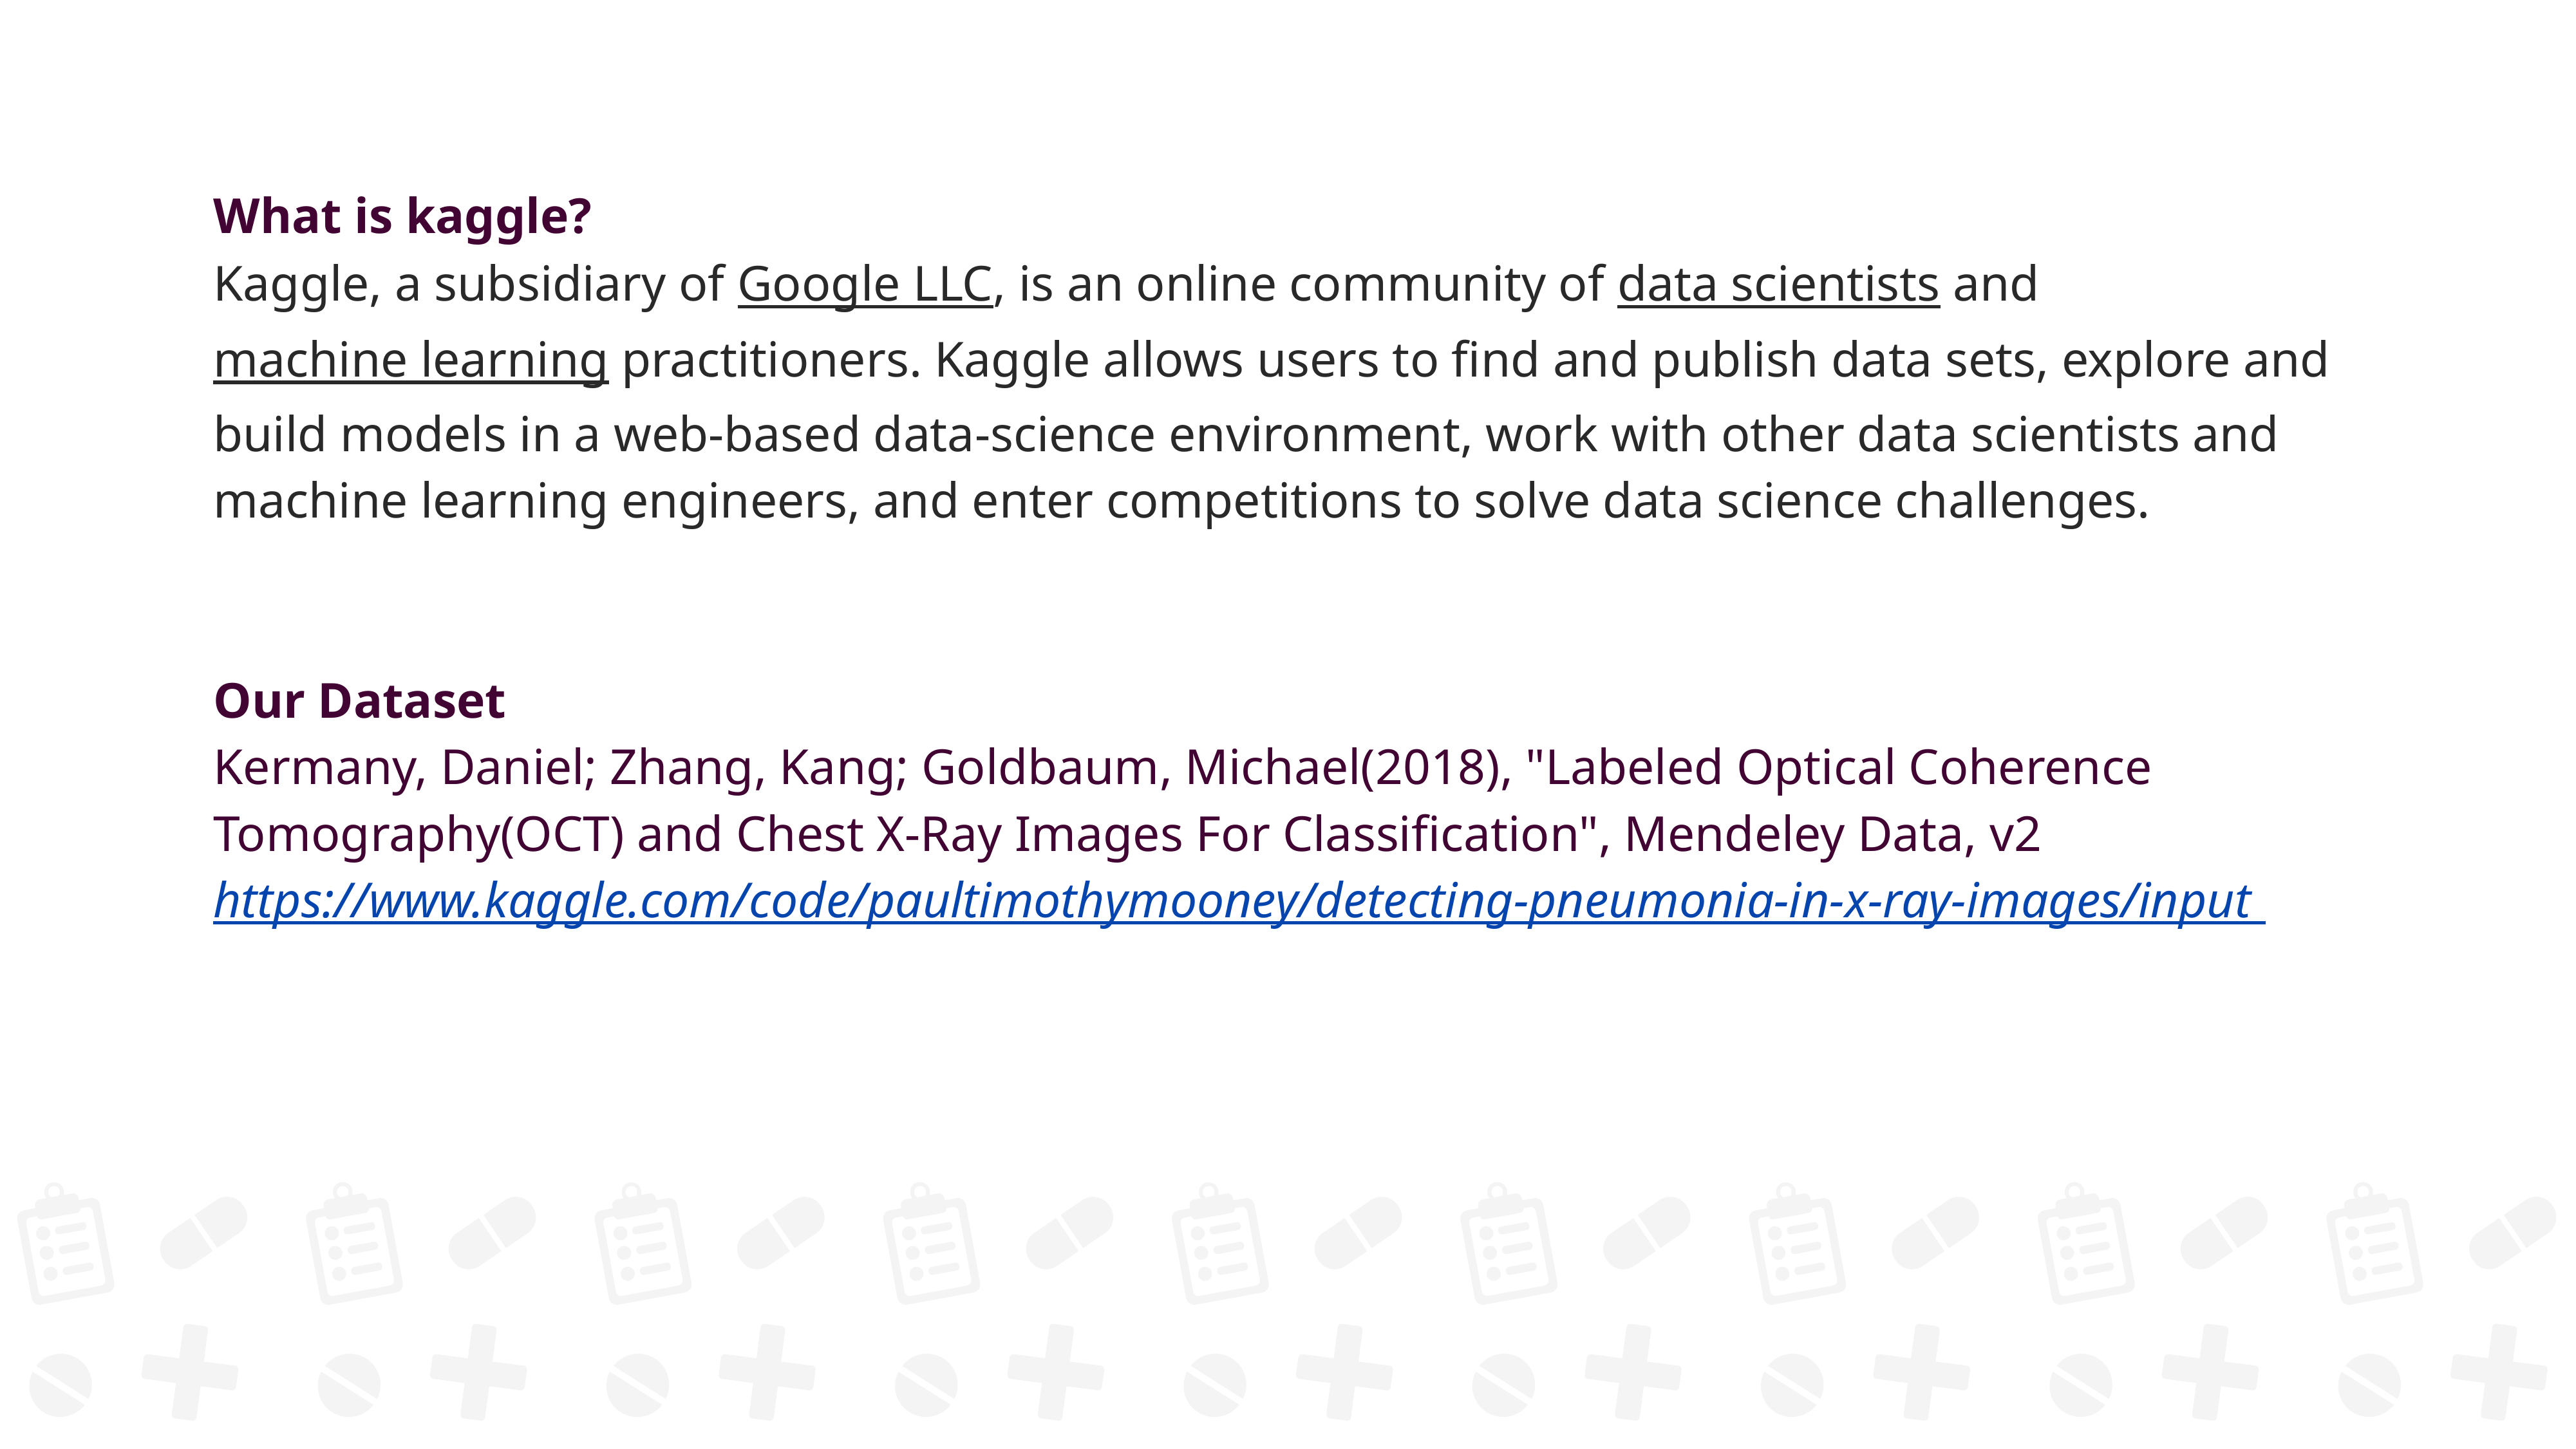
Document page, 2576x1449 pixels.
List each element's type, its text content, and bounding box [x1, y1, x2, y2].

text_box What is kaggle? Kaggle, a subsidiary of Google LLC, is an online community of data scientists and machine learning practitioners. Kaggle allows users to find and publish data sets, explore and build models in a web-based data-science environment, work with other data scientists and machine learning engineers, and enter competitions to solve data science challenges. Our Dataset Kermany, Daniel; Zhang, Kang; Goldbaum, Michael(2018), "Labeled Optical Coherence Tomography(OCT) and Chest X-Ray Images For Classification", Mendeley Data, v2 https://www.kaggle.com/code/paultimothymooney/detecting-pneumonia-in-x-ray-images/input [213, 176, 2347, 960]
